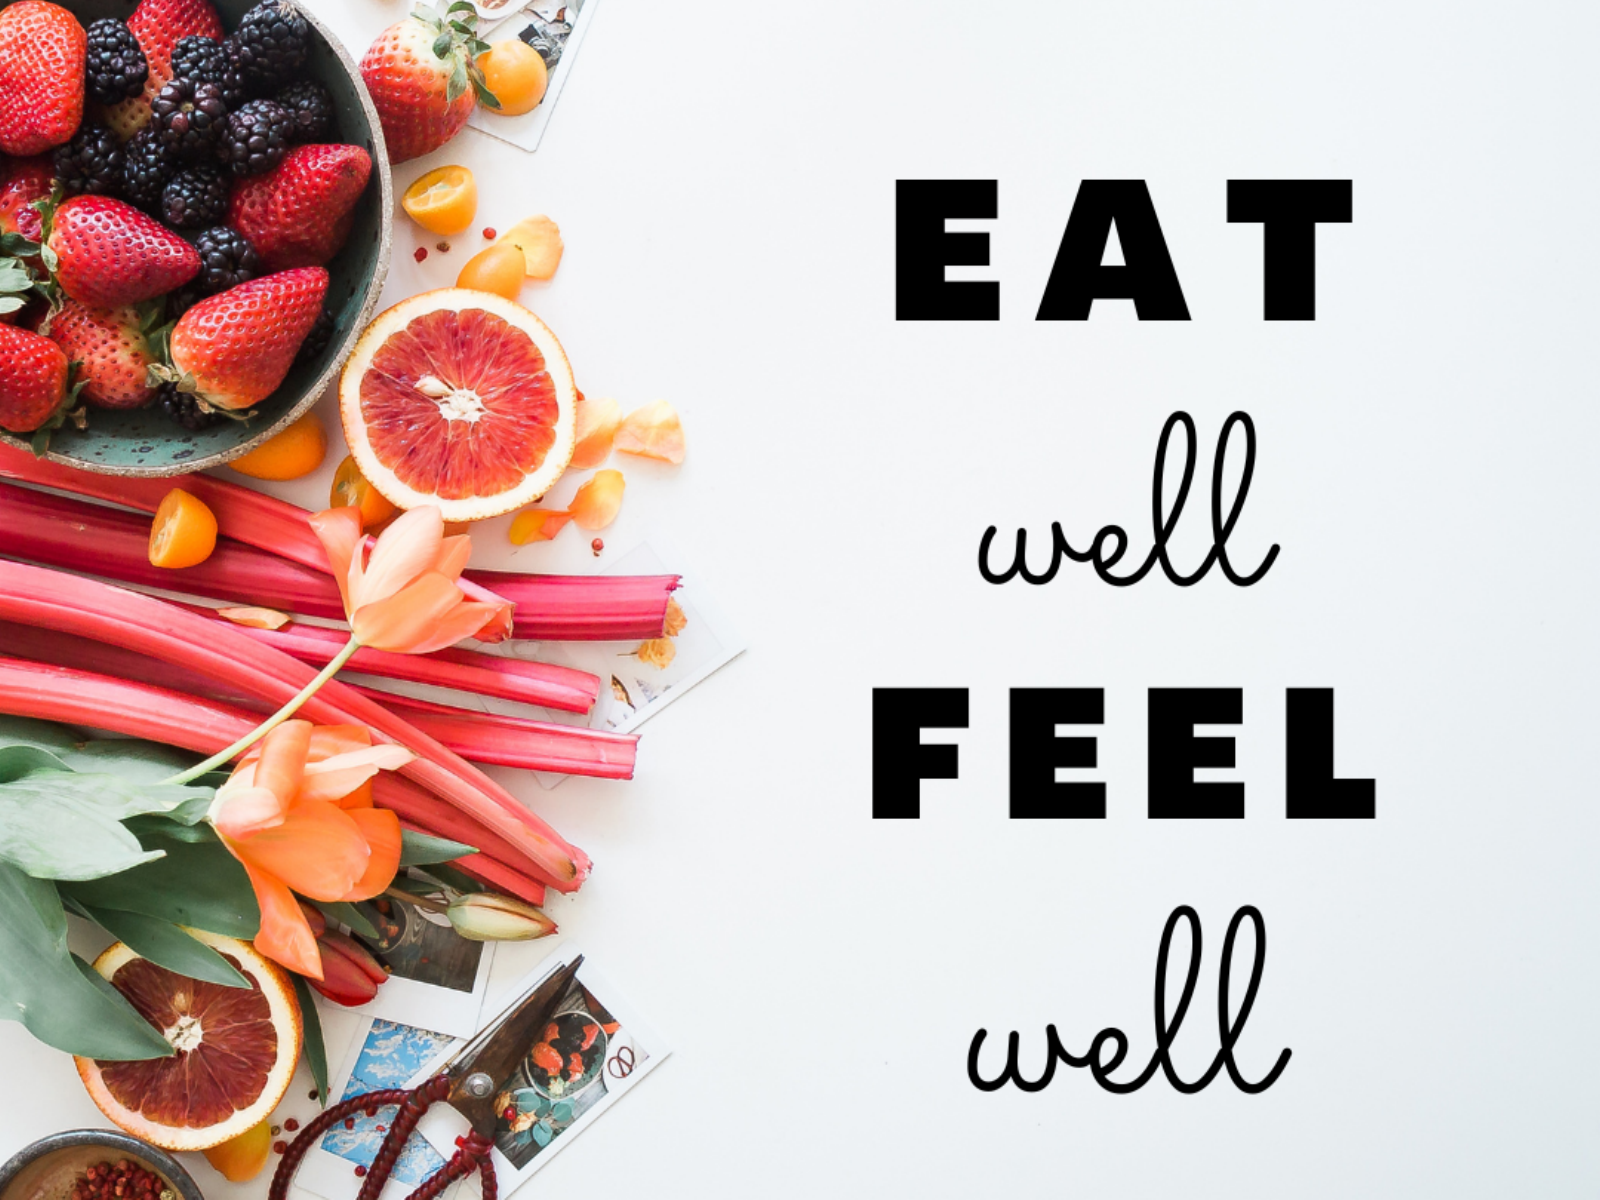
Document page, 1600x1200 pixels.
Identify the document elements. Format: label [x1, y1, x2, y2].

text_box [0, 0, 1600, 1200]
